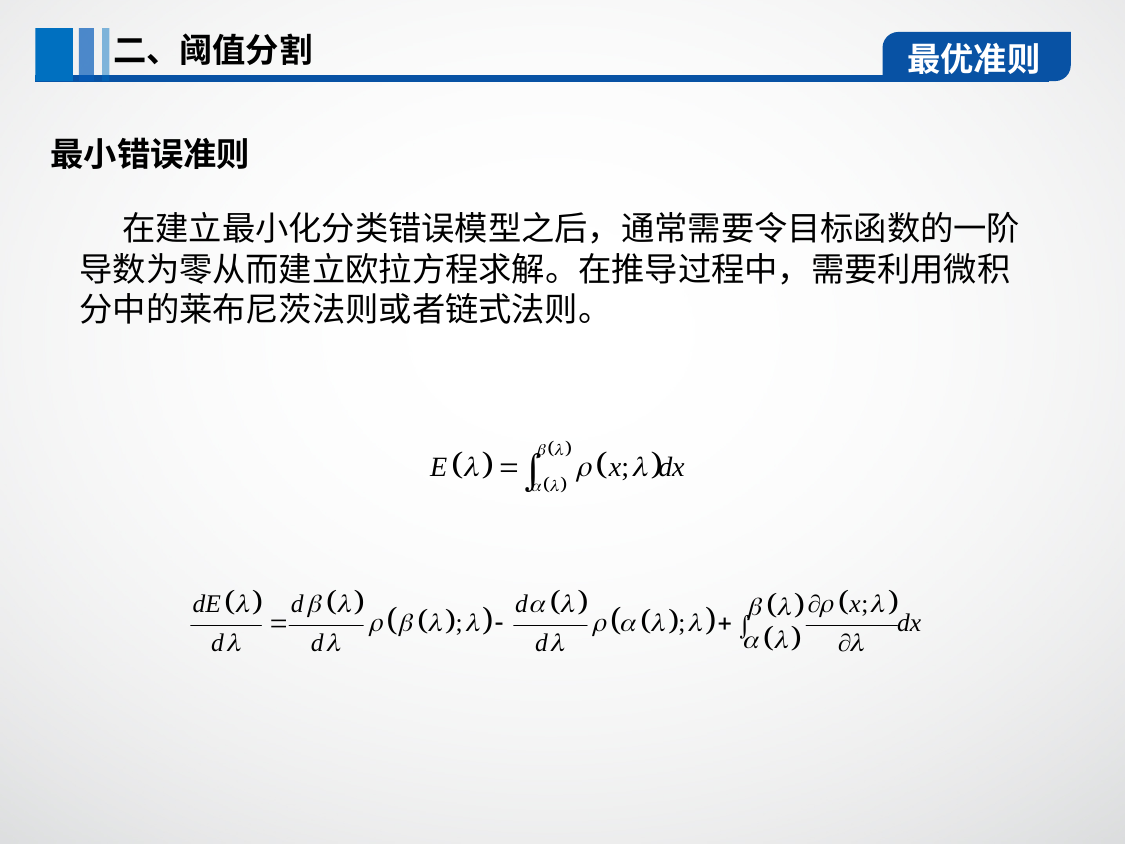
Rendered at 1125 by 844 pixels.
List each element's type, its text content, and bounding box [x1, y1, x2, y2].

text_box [423, 434, 690, 504]
text_box 最小错误准则 [36, 114, 349, 181]
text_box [185, 585, 929, 663]
picture [0, 0, 1125, 844]
text_box 在建立最小化分类错误模型之后，通常需要令目标函数的一阶导数为零从而建立欧拉方程求解。在推导过程中，需要利用微积分中的莱布尼茨法则或者链式法则。 [64, 195, 1050, 336]
text_box 二、阈值分割 [51, 22, 375, 77]
text_box 最优准则 [892, 31, 1067, 86]
